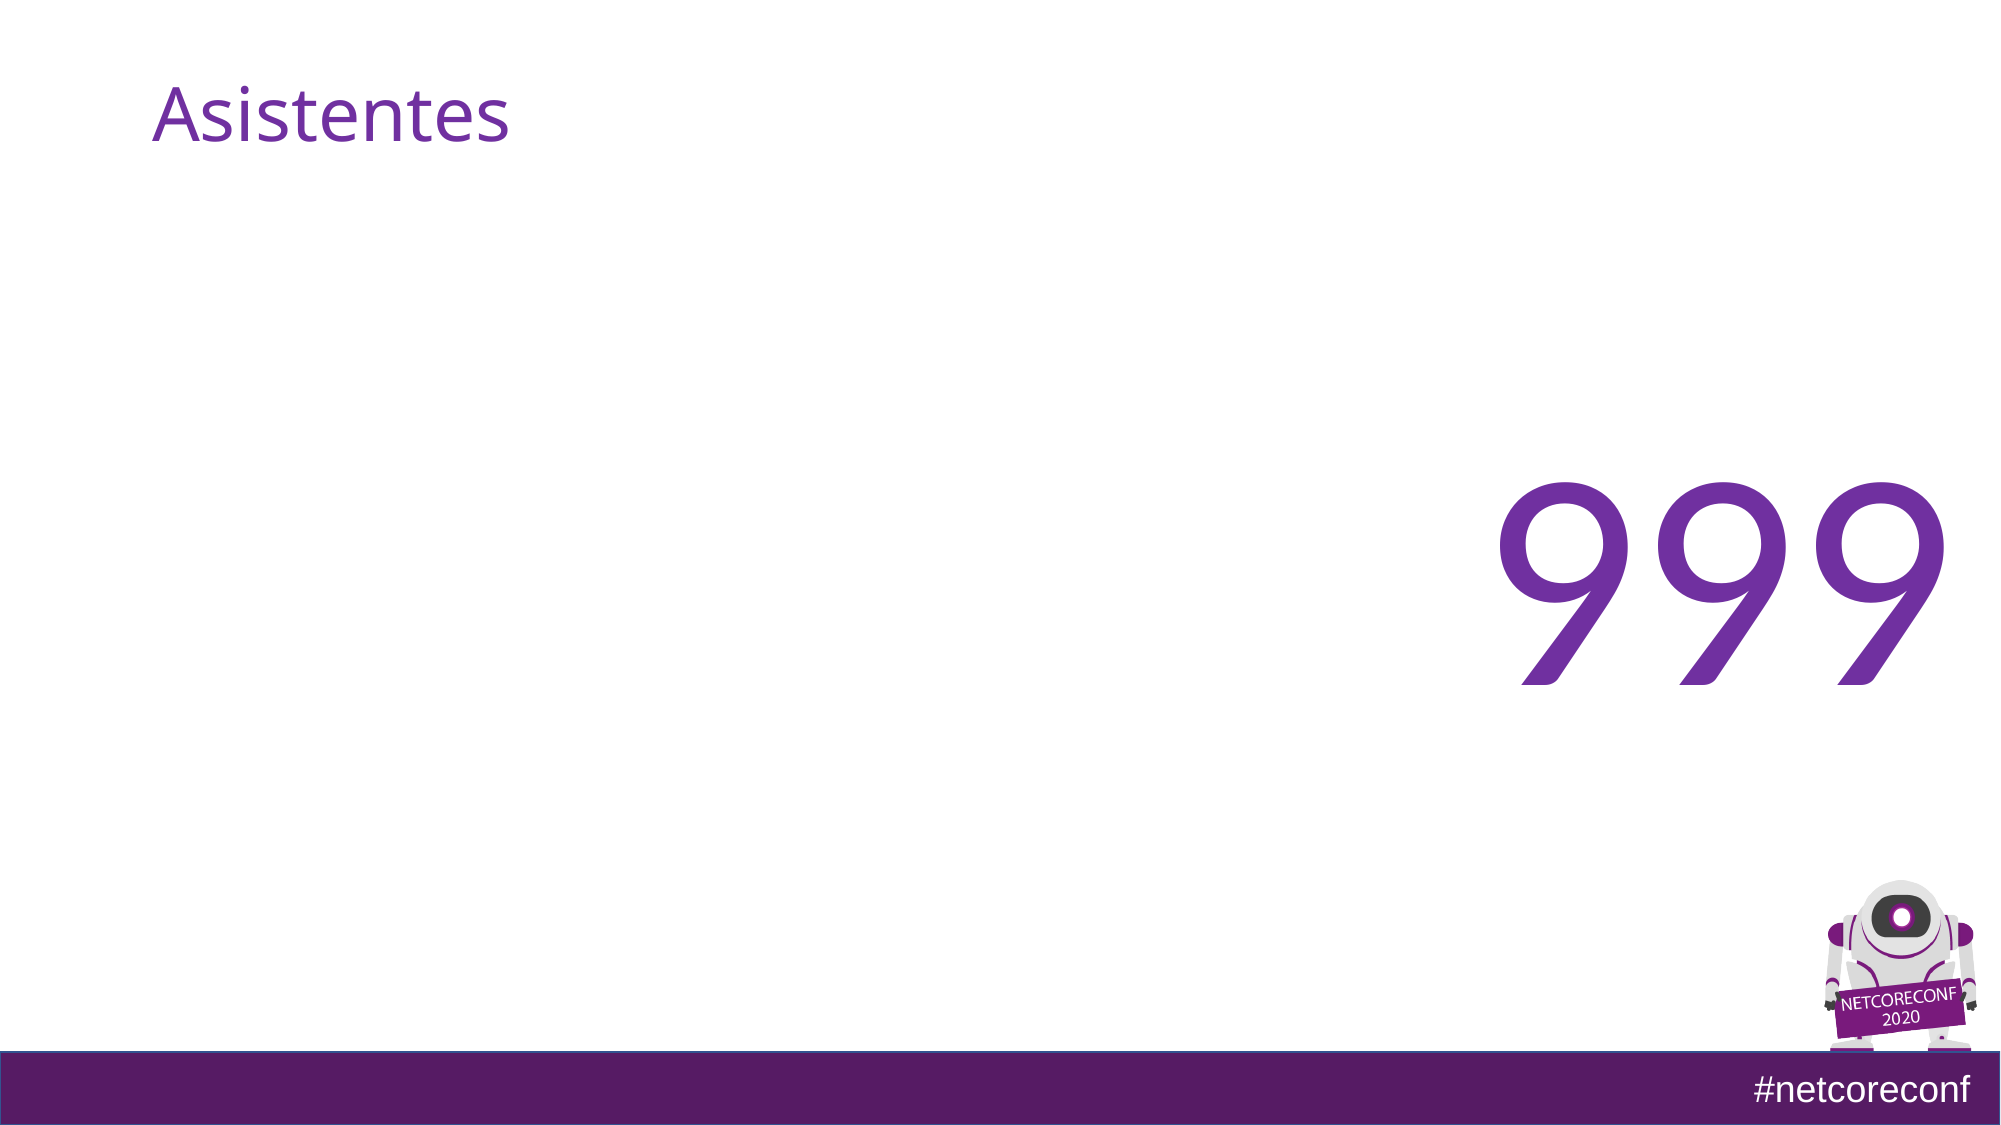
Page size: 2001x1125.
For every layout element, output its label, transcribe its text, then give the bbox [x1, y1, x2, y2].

text_box 999 [1465, 365, 1971, 756]
text_box Asistentes [137, 69, 1863, 173]
picture [1824, 880, 1977, 1051]
